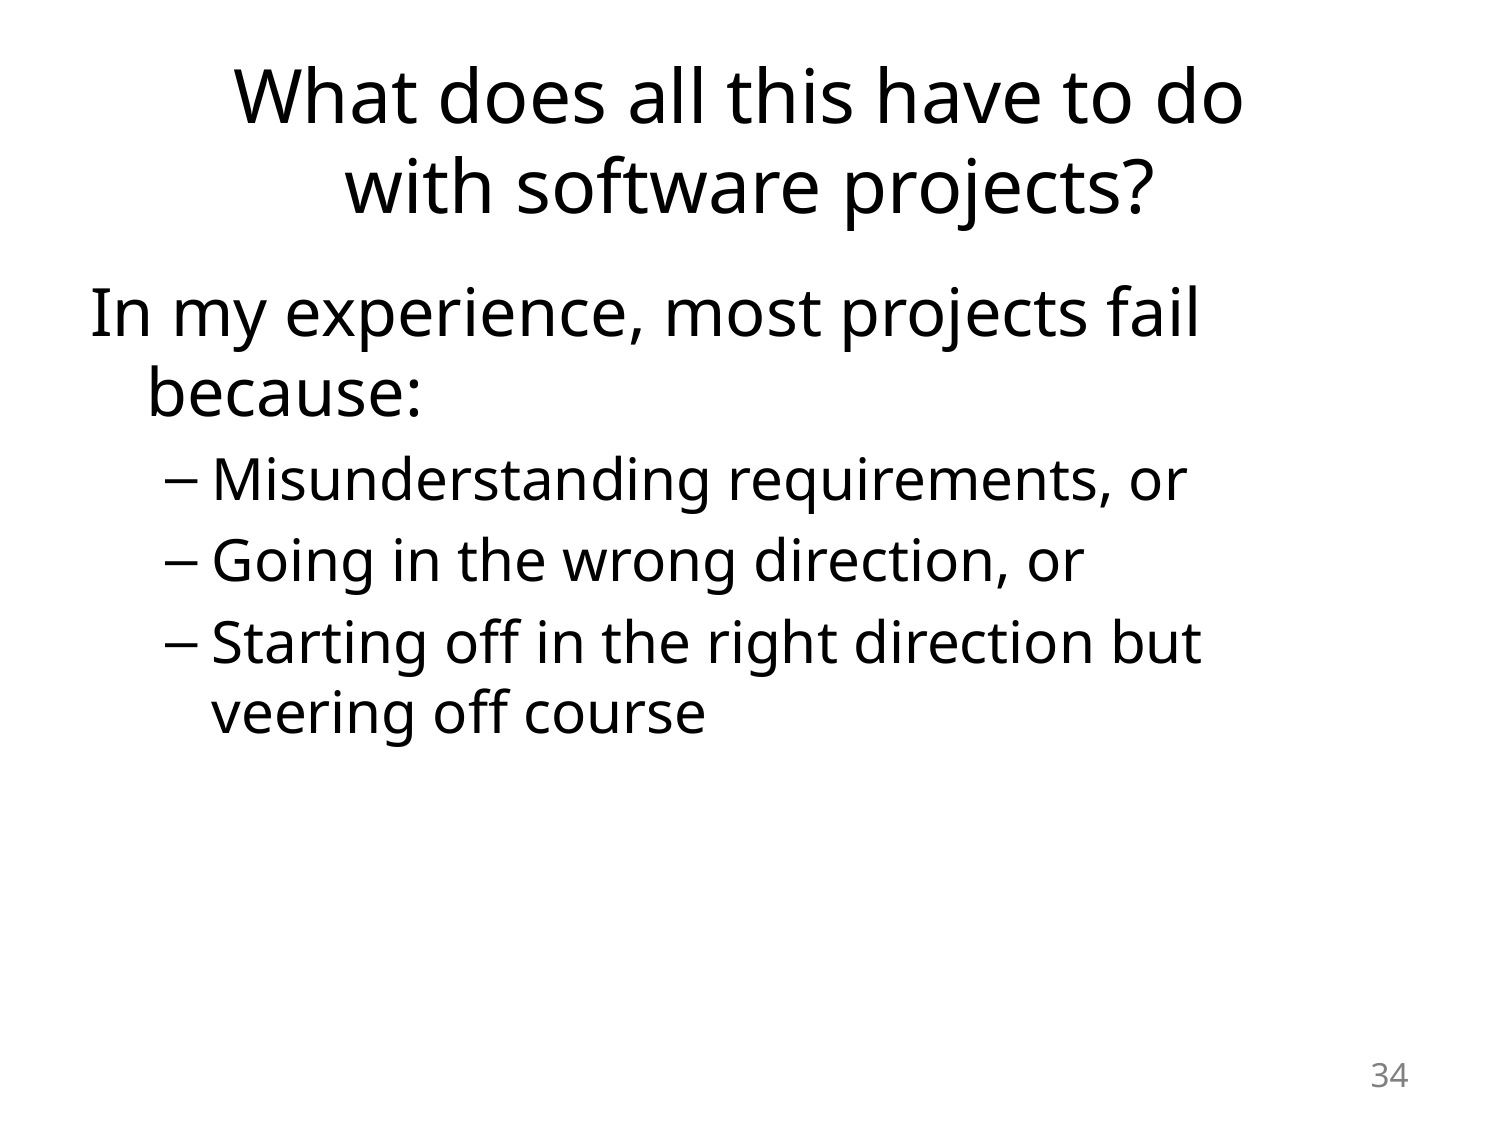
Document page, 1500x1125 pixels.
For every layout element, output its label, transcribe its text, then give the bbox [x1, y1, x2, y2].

list In my experience, most projects fail because: Misunderstanding requirements, or Going in the wrong direction, or Starting off in the right direction but veering off course [75, 262, 1425, 1005]
title What does all this have to do with software projects? [75, 45, 1425, 233]
